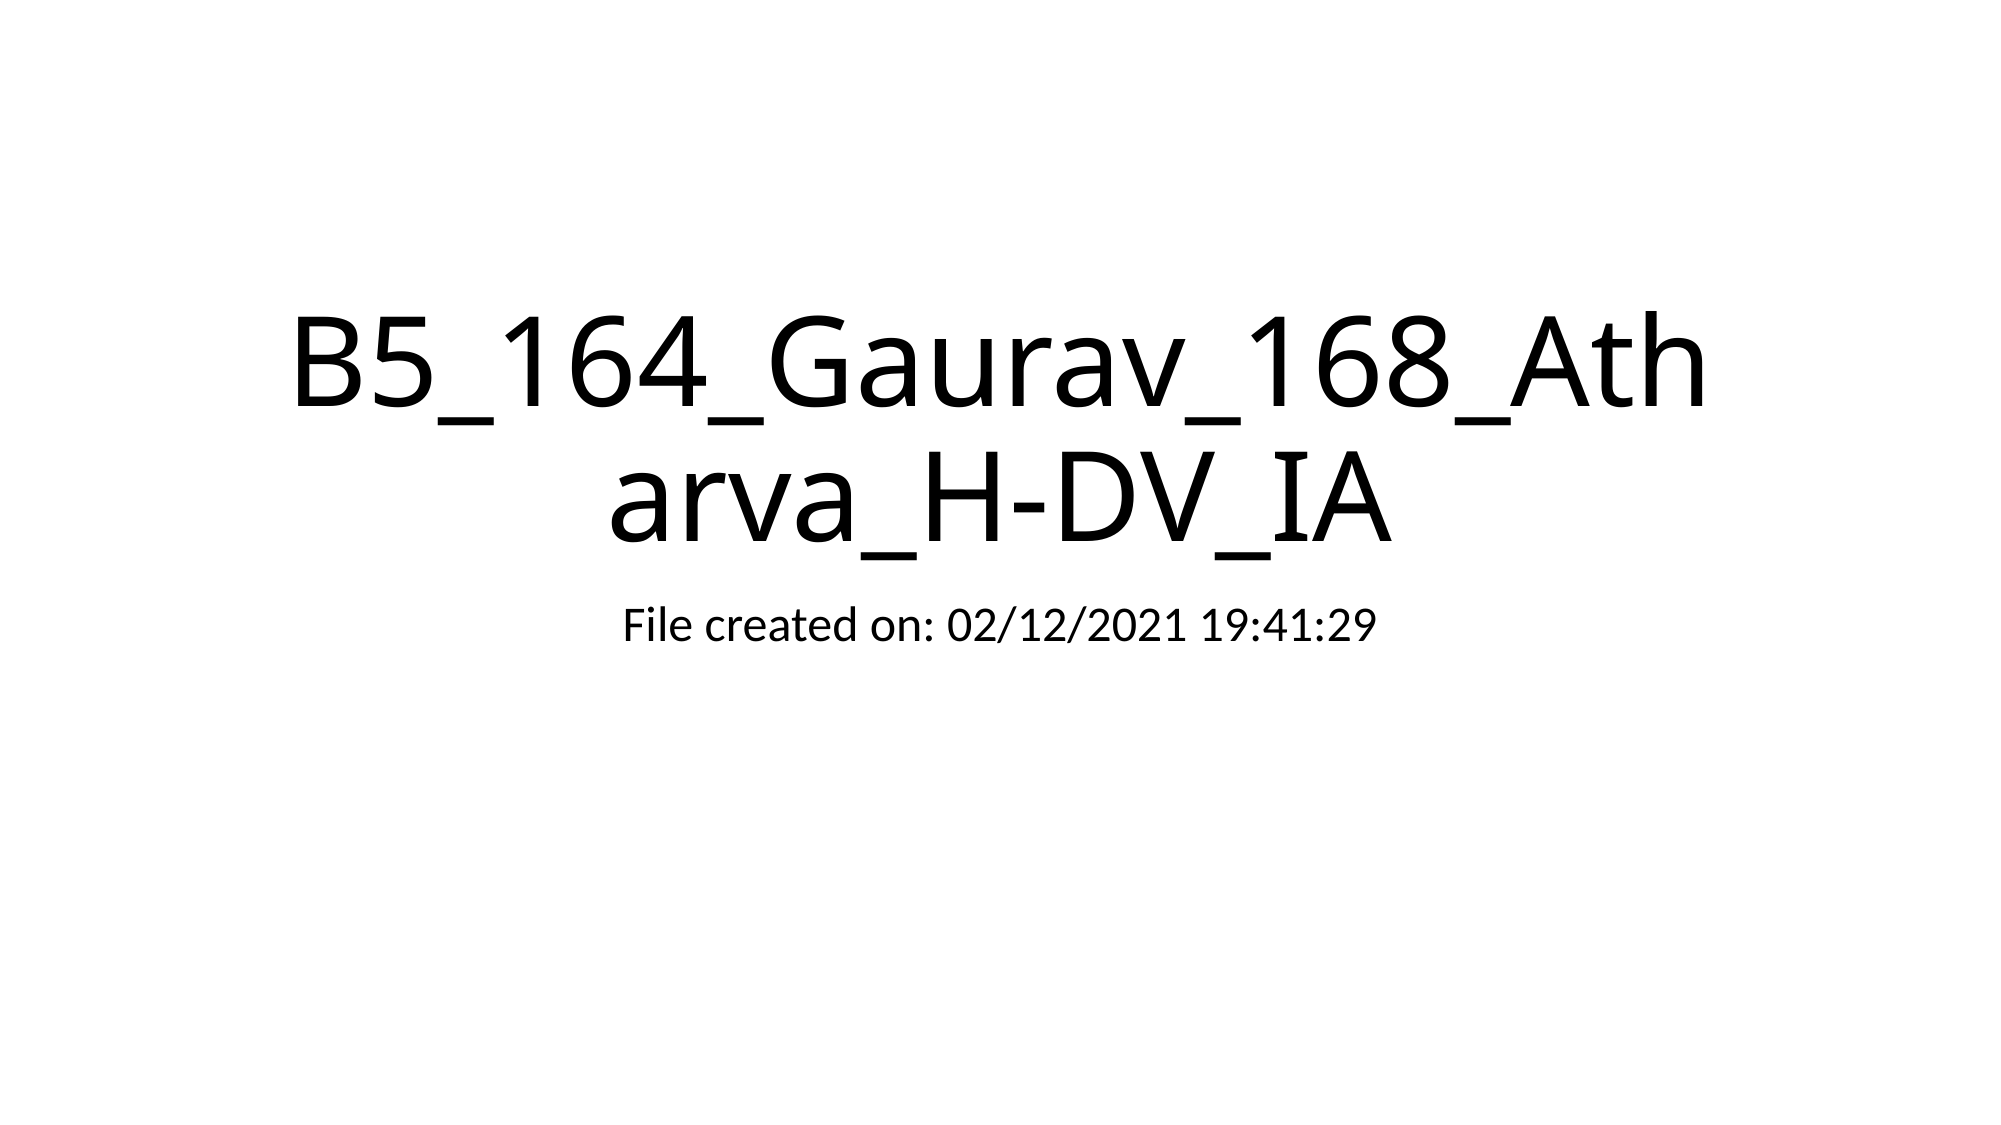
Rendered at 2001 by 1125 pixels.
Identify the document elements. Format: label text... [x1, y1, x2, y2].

subtitle File created on: 02/12/2021 19:41:29 [249, 590, 1750, 863]
title B5_164_Gaurav_168_Atharva_H-DV_IA [249, 184, 1750, 576]
